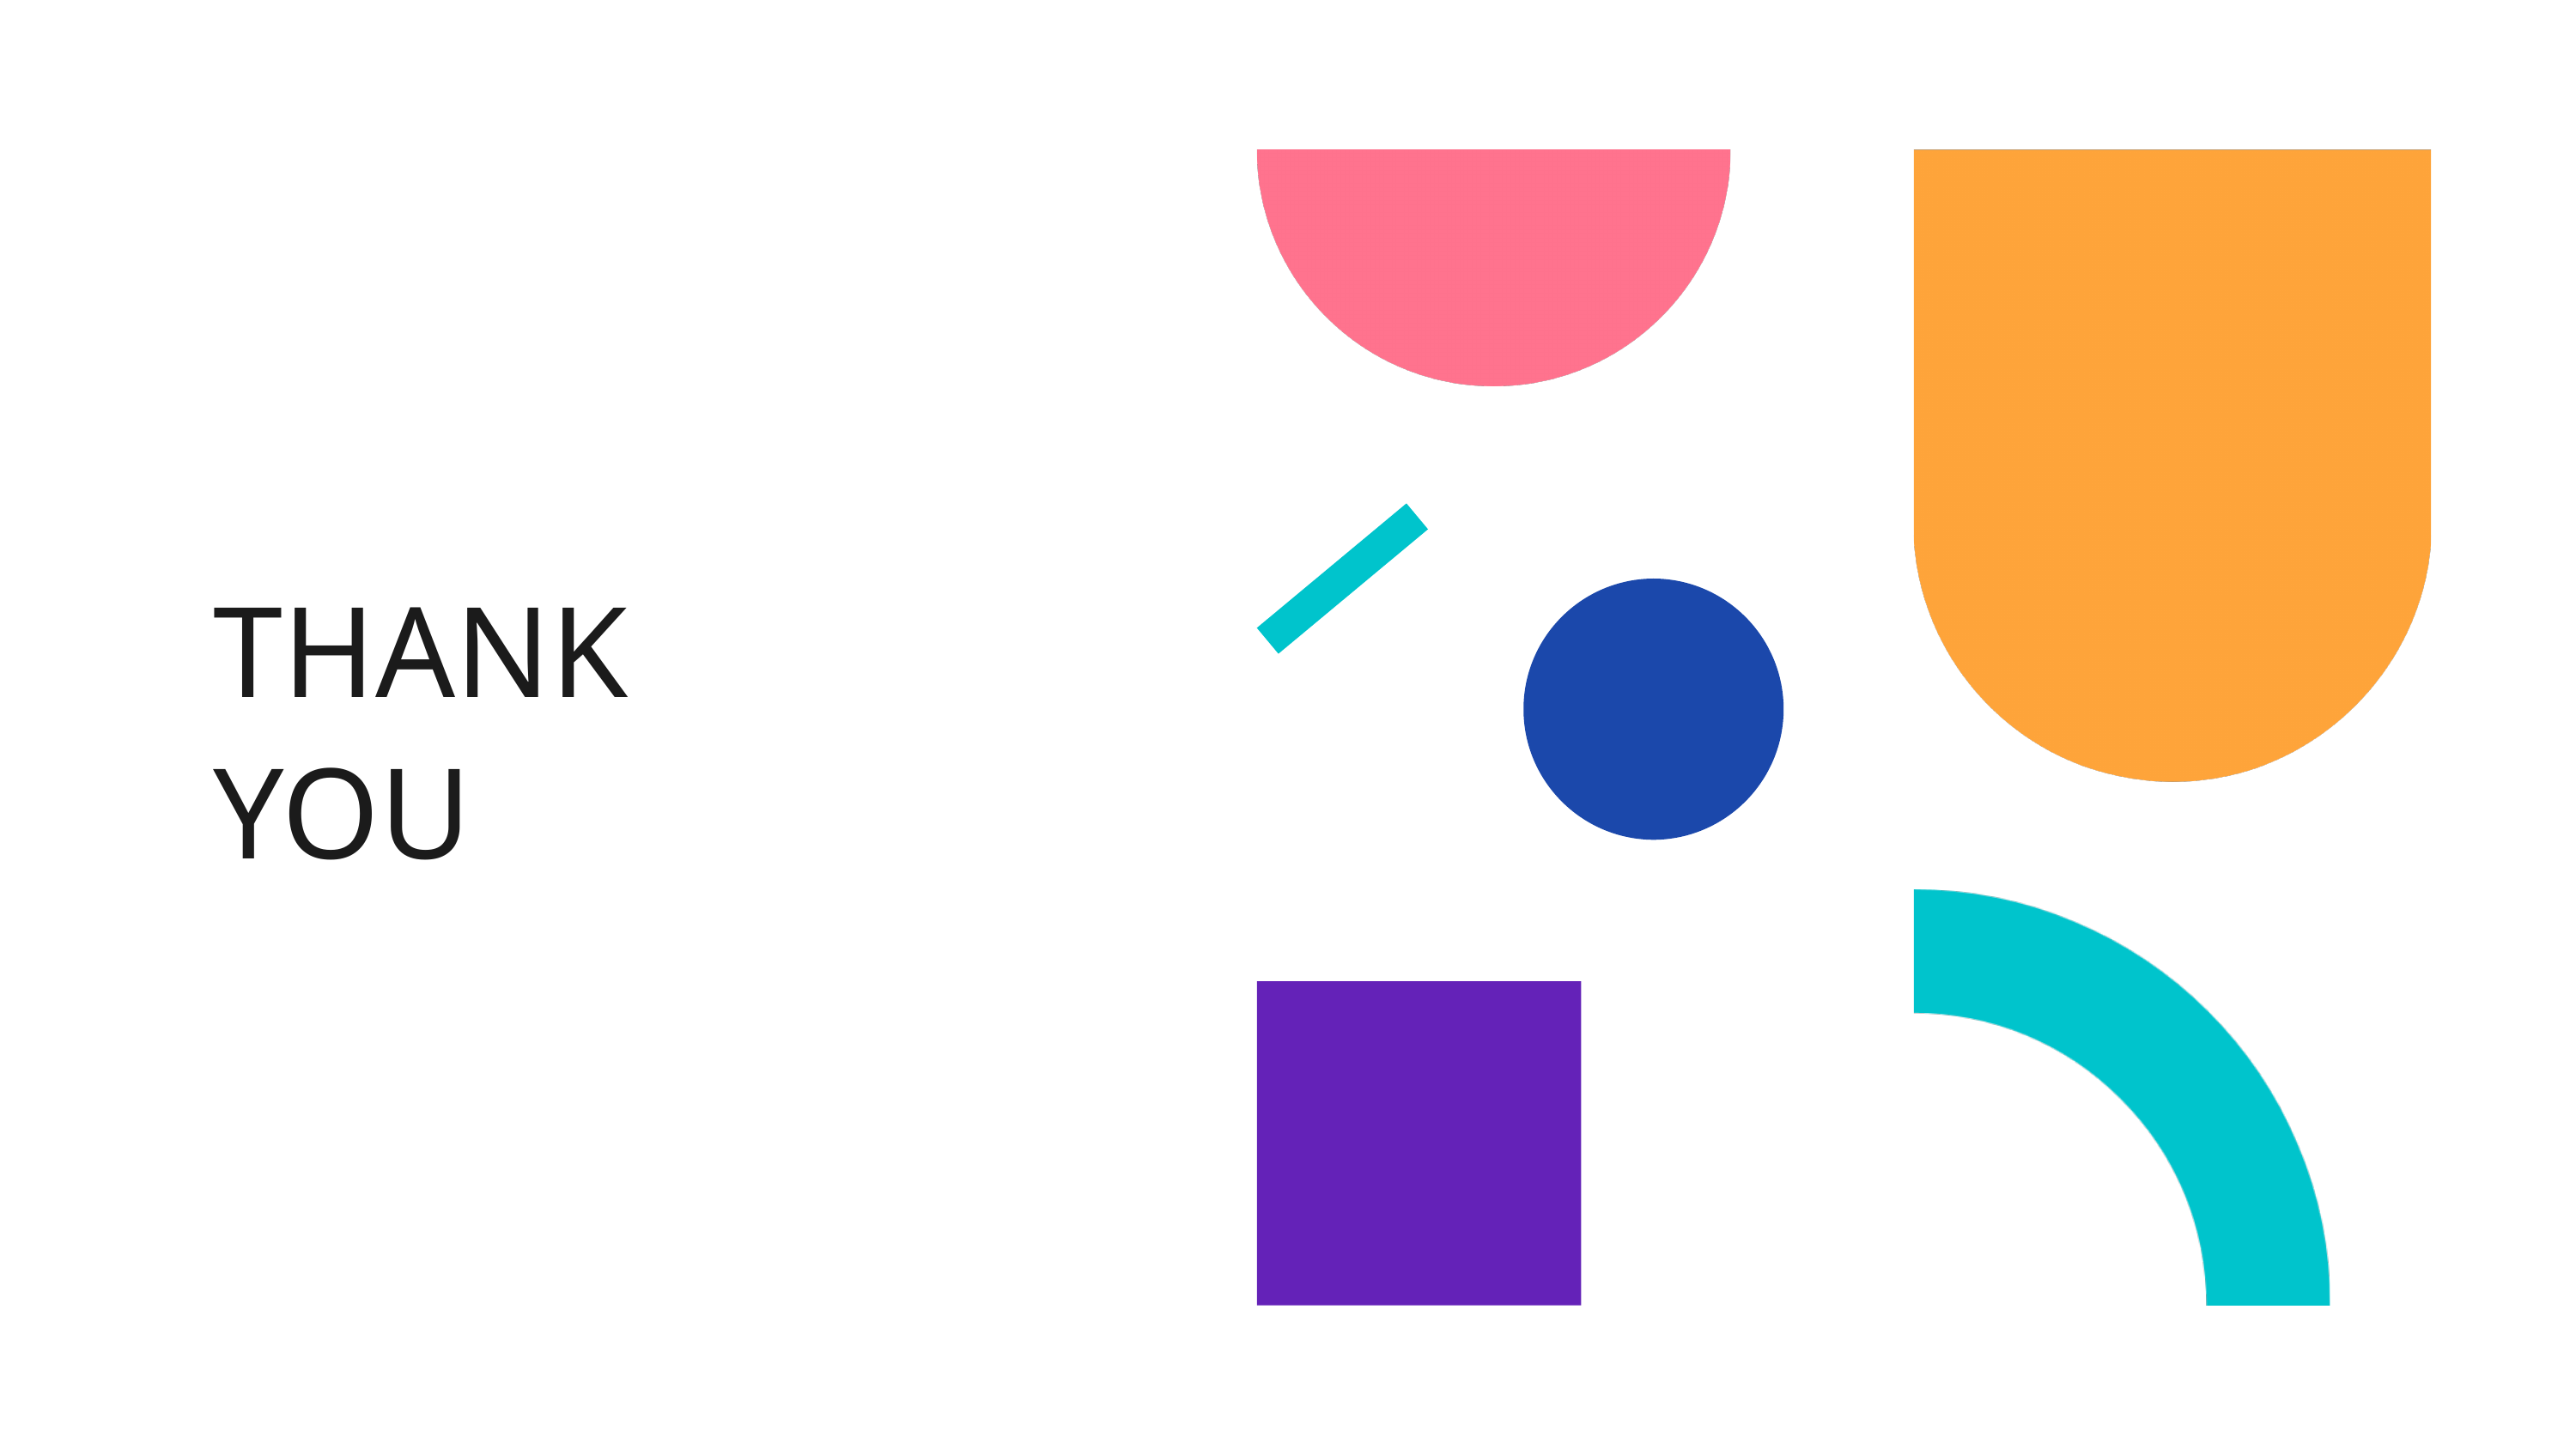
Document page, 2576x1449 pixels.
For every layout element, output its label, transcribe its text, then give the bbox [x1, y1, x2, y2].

text_box [1913, 889, 2330, 1306]
text_box [1256, 503, 1429, 654]
text_box [1256, 149, 1731, 386]
text_box THANK YOU [213, 561, 1084, 884]
text_box [1256, 981, 1582, 1306]
text_box [1913, 149, 2432, 782]
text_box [1522, 578, 1785, 840]
